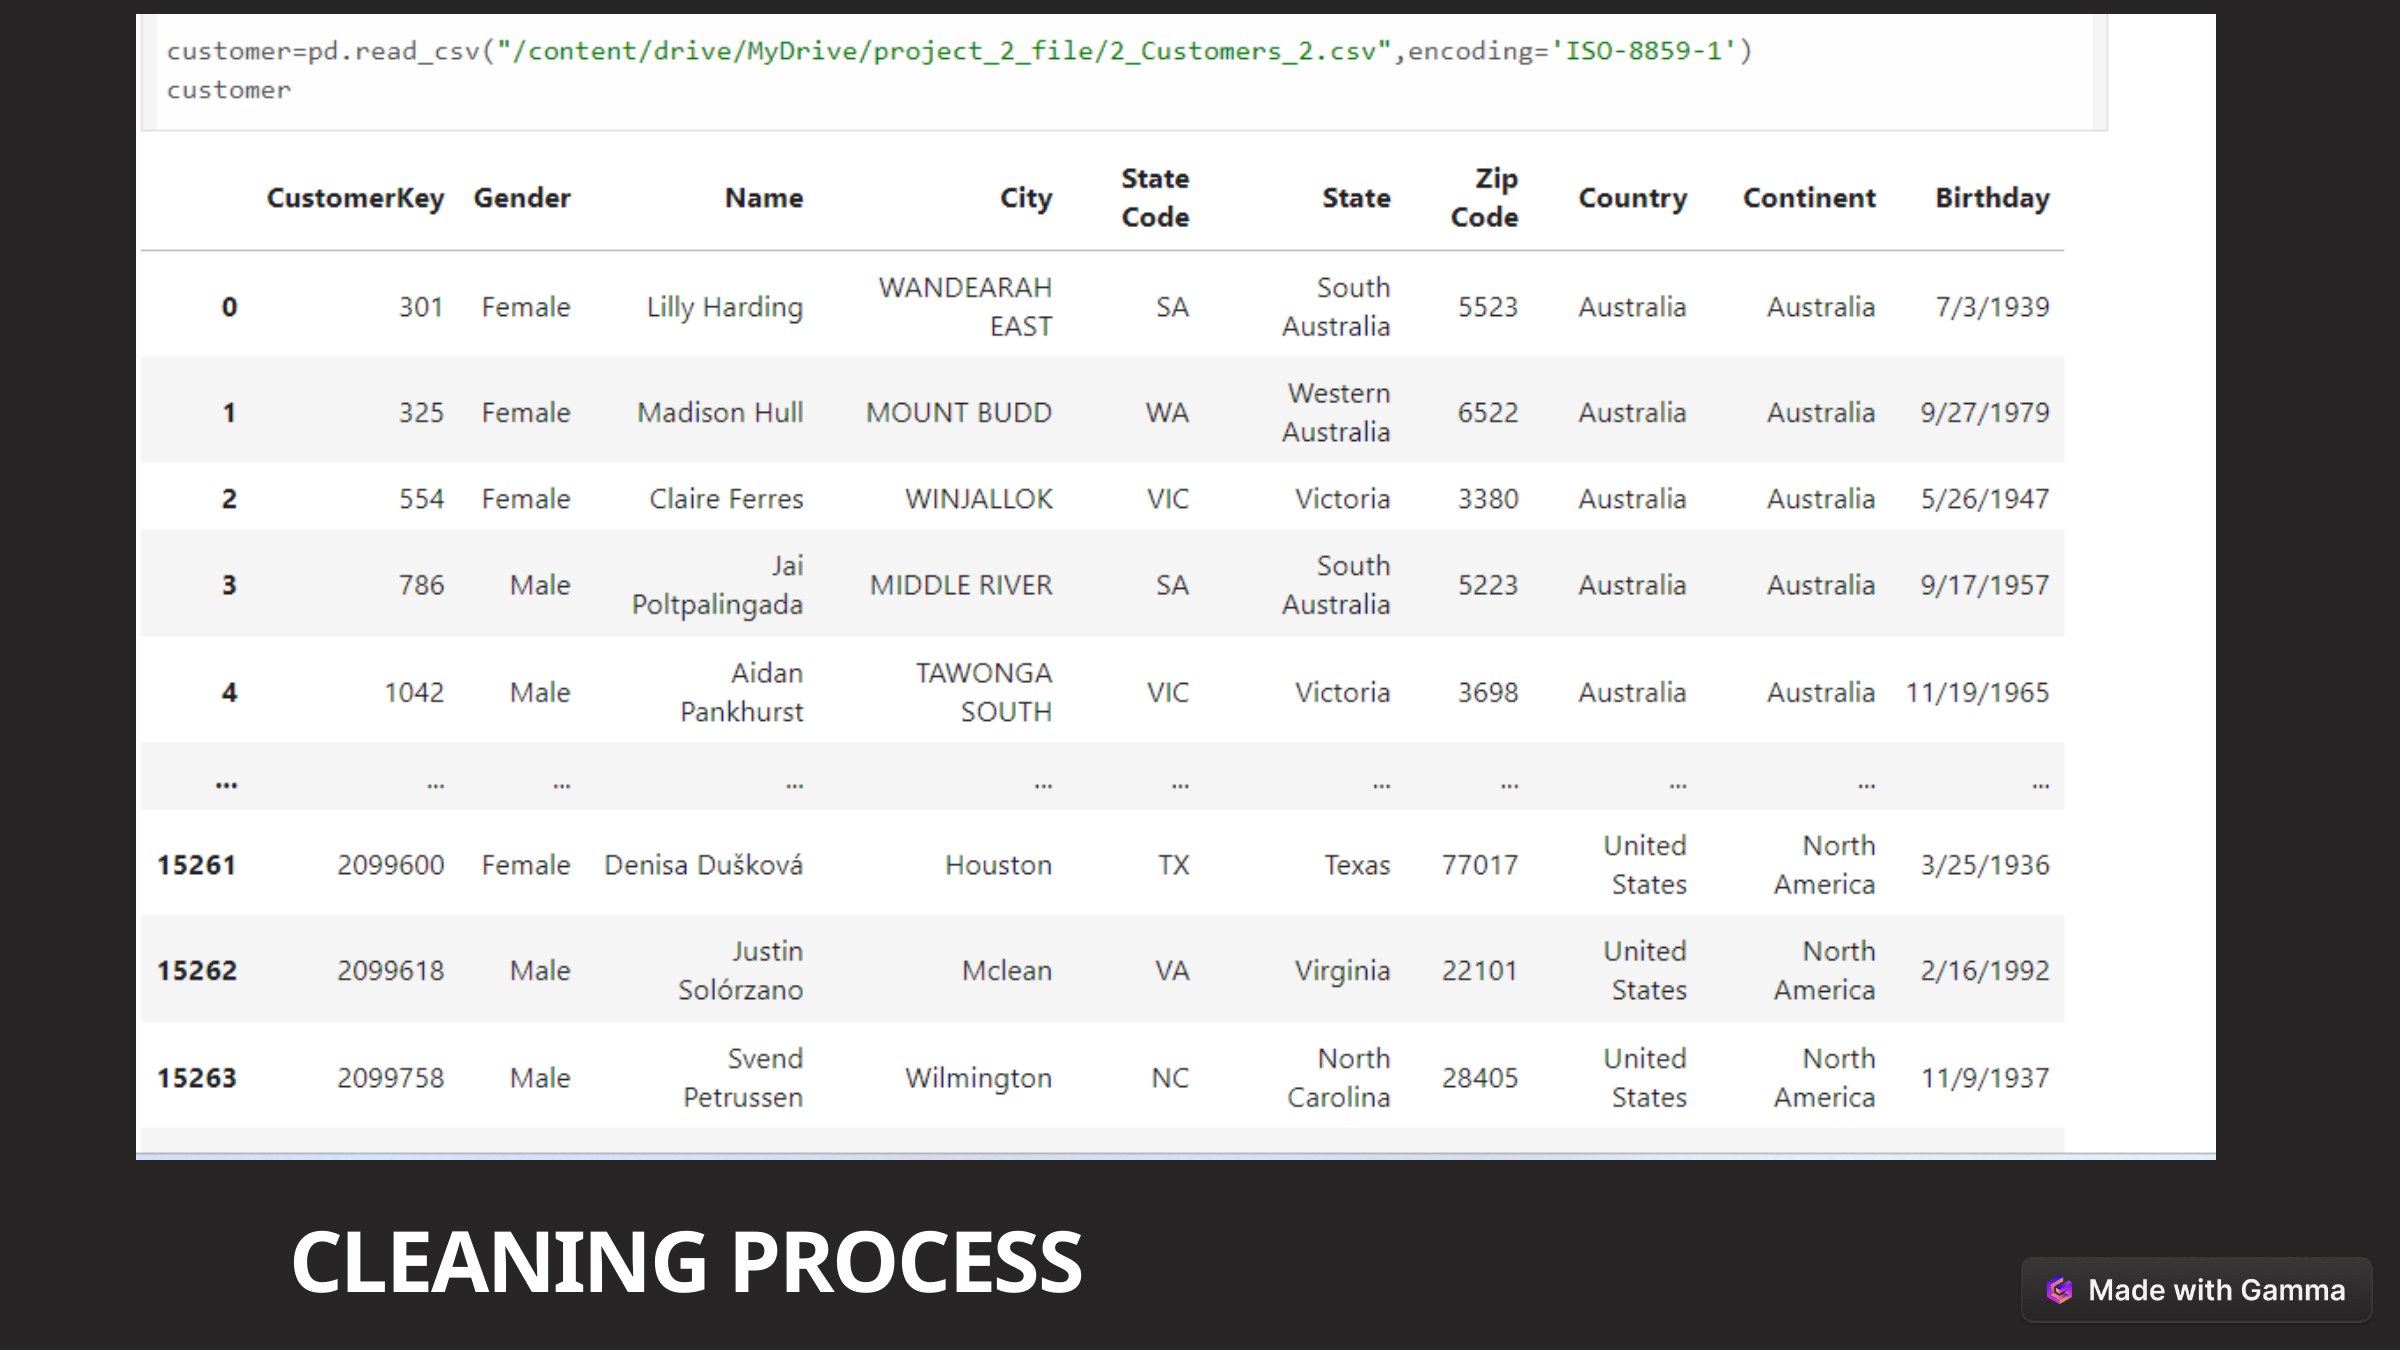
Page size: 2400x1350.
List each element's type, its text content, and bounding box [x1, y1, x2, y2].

text_box CLEANING PROCESS [274, 1196, 1296, 1302]
picture [136, 14, 2216, 1160]
picture [2008, 1244, 2385, 1335]
text_box [0, 0, 2400, 1350]
